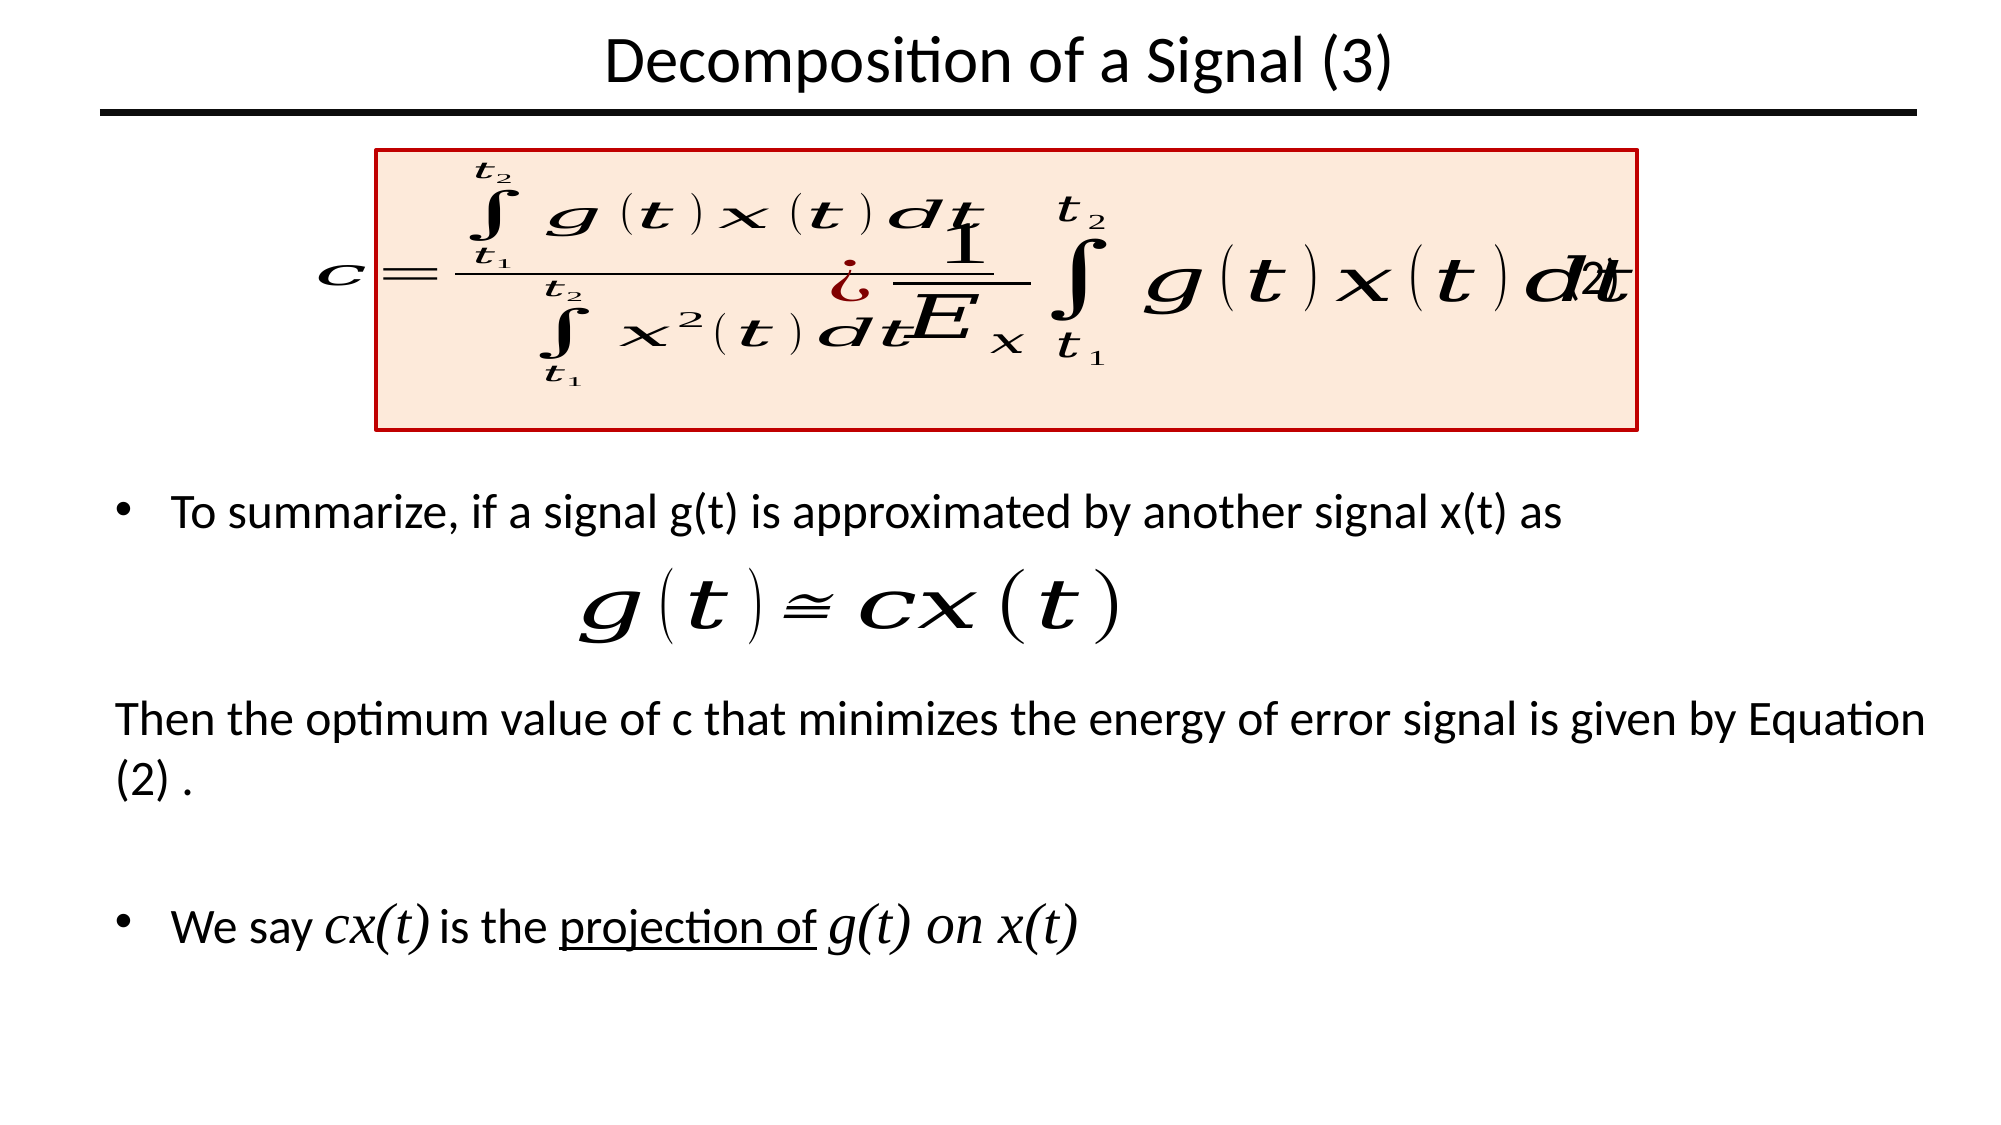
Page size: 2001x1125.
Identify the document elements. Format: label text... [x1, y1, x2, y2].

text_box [552, 374, 991, 463]
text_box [1493, 389, 1907, 499]
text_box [405, 680, 1887, 1122]
title Decomposition of a Signal (3) [99, 0, 1900, 113]
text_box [479, 136, 942, 284]
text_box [1377, 332, 1438, 443]
text_box (2) [1550, 237, 1636, 313]
list To summarize, if a signal g(t) is approximated by another signal x(t) as Then the optimum value of c that minimizes the energy of error signal is given by Equation (2) . We say cx(t) is the projection of g(t) on x(t) [99, 125, 1963, 1038]
